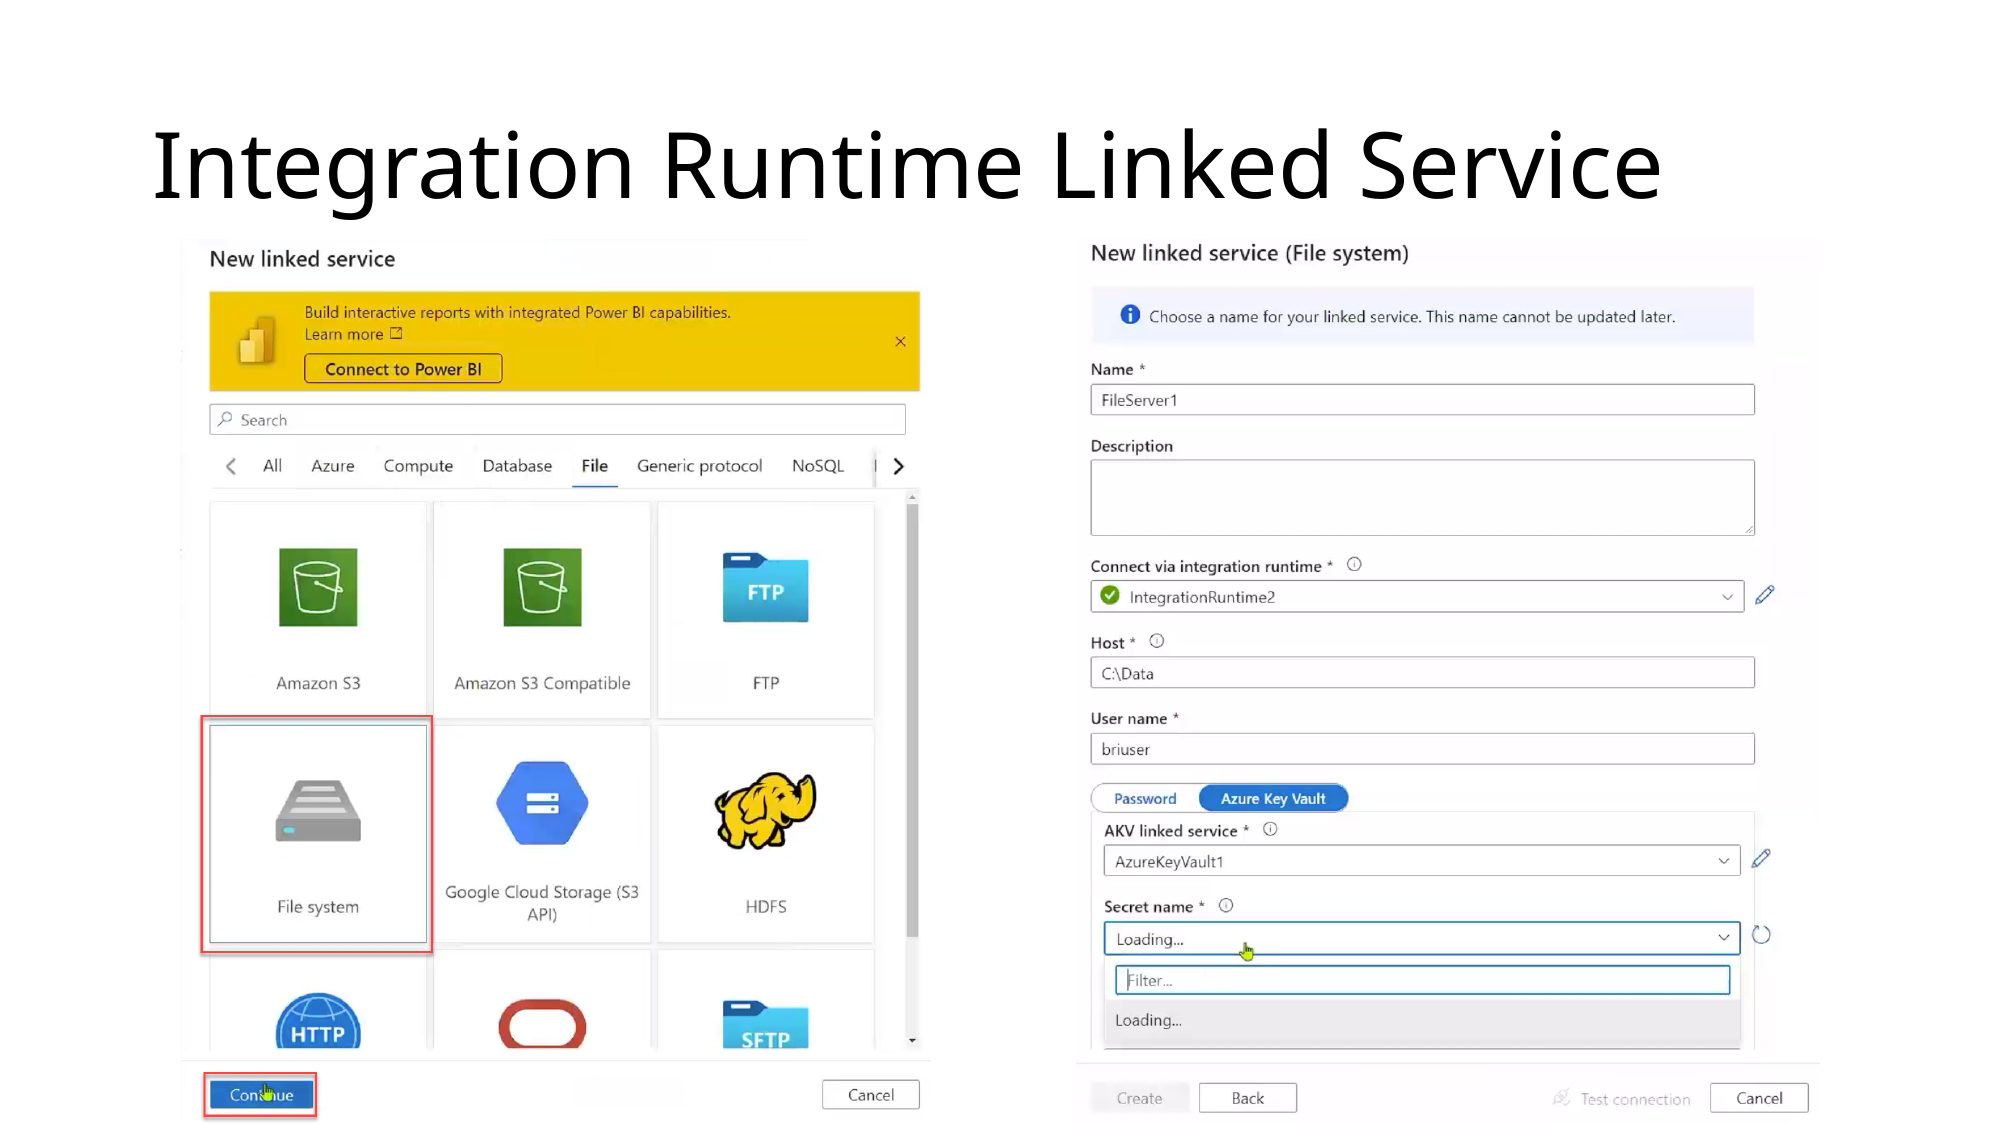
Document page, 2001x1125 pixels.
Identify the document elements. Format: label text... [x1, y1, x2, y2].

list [180, 239, 931, 1125]
title Integration Runtime Linked Service [137, 59, 1863, 278]
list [1076, 238, 1820, 1125]
